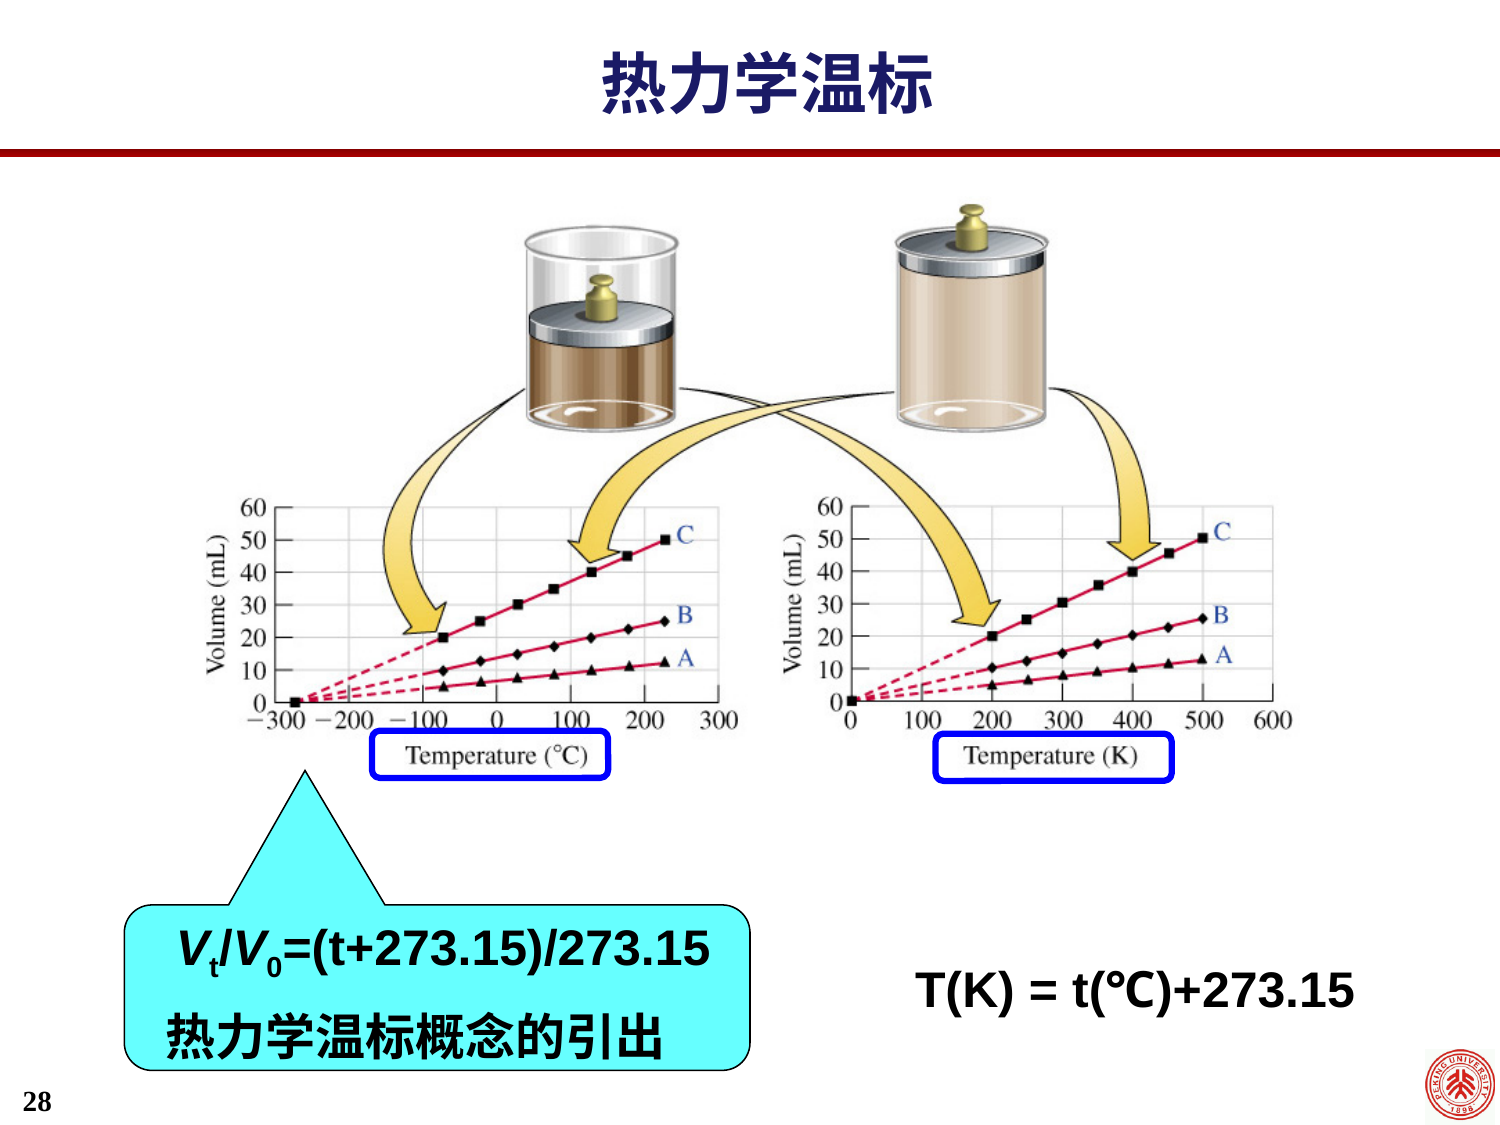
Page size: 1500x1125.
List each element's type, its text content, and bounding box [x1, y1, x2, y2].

picture [194, 196, 1300, 788]
text_box [0, 149, 1500, 157]
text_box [39, 900, 792, 1071]
text_box T(K) = t(℃)+273.15 [900, 949, 1370, 1025]
text_box 热力学温标 [159, 19, 1376, 145]
footer 28 [0, 1074, 76, 1113]
picture [1425, 1049, 1495, 1125]
